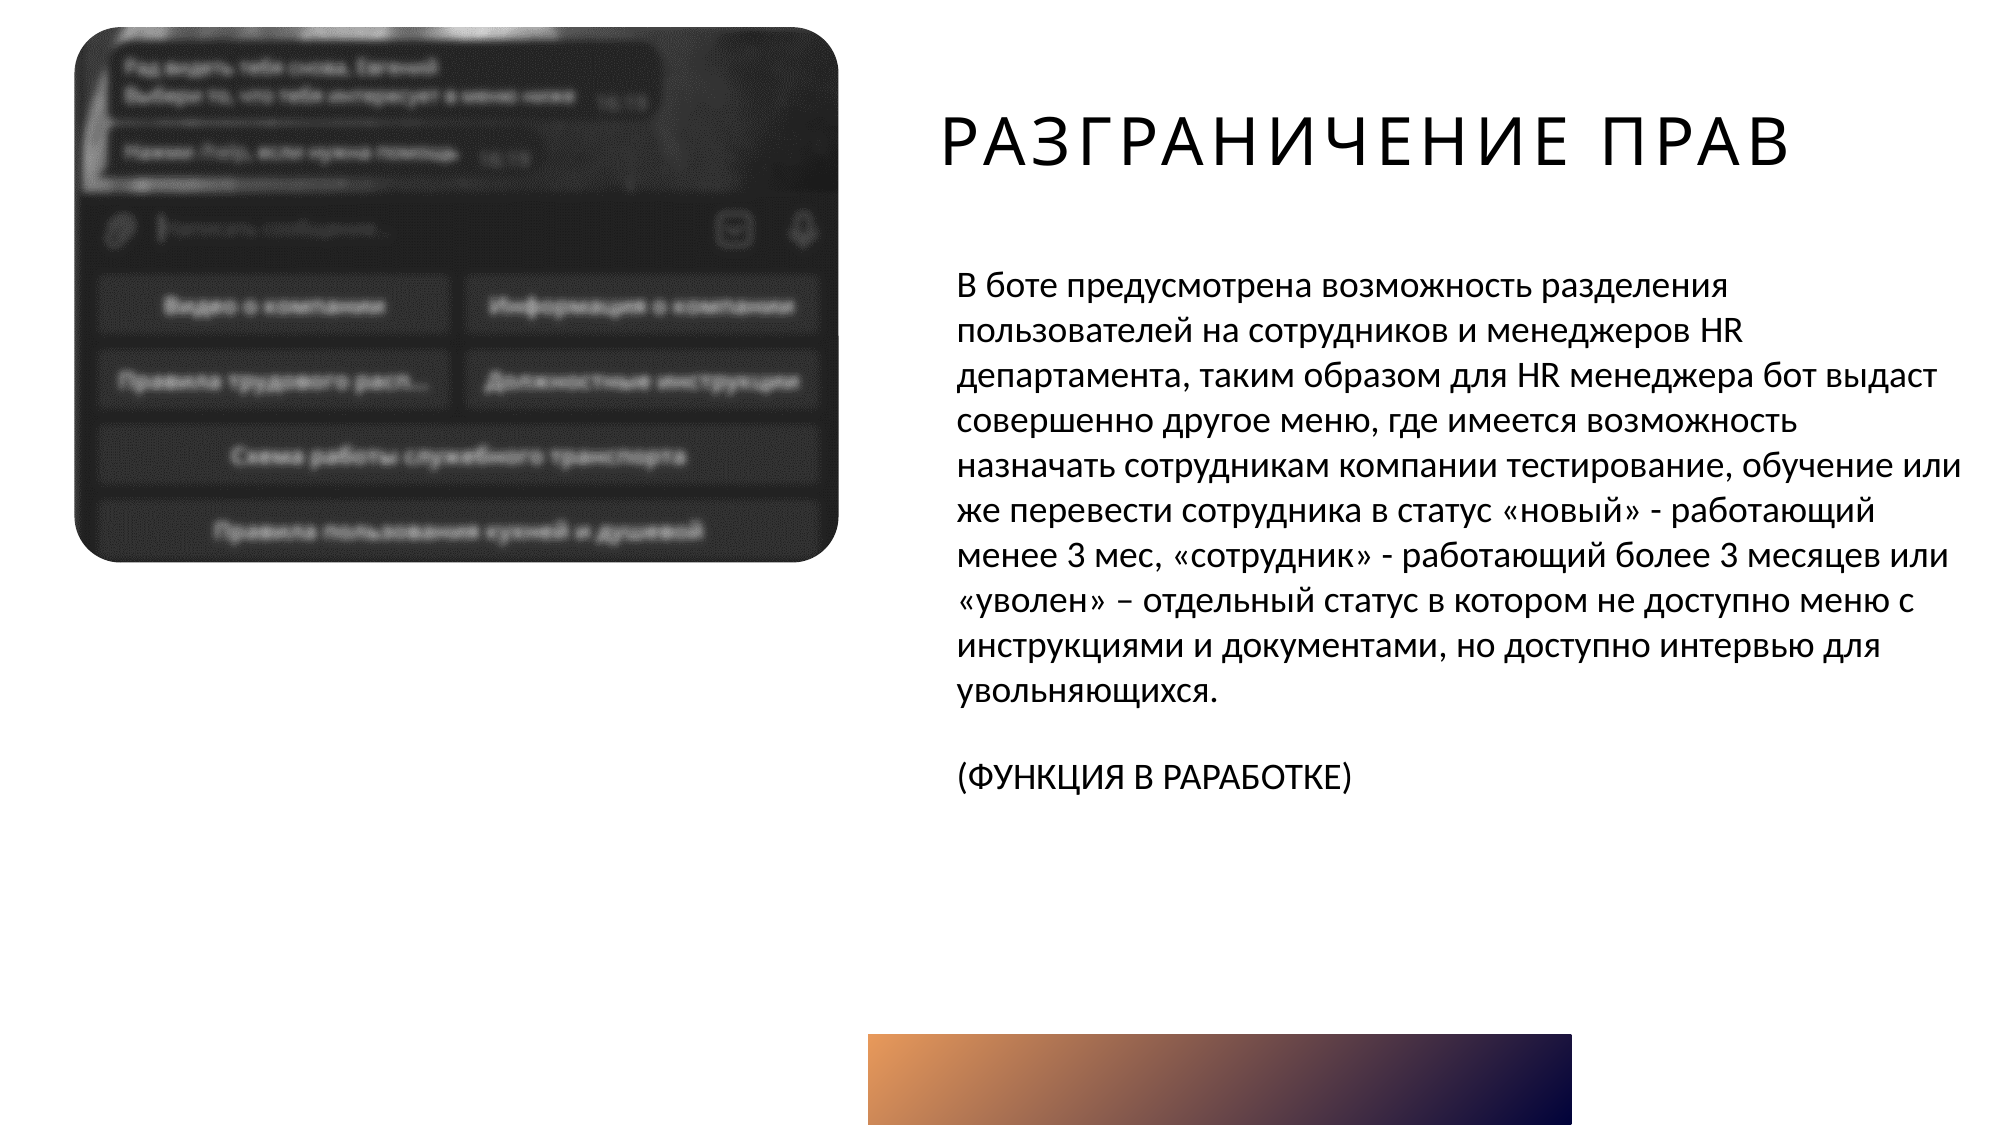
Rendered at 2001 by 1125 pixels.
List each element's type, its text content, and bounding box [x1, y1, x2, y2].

title Разграничение прав [924, 0, 1949, 281]
list В боте предусмотрена возможность разделения пользователей на сотрудников и менеджеров HR департамента, таким образом для HR менеджера бот выдаст совершенно другое меню, где имеется возможность назначать сотрудникам компании тестирование, обучение или же перевести сотрудника в статус «новый» - работающий менее 3 мес, «сотрудник» - работающий более 3 месяцев или «уволен» – отдельный статус в котором не доступно меню с инструкциями и документами, но доступно интервью для увольняющихся. (ФУНКЦИЯ В РАРАБОТКЕ) [941, 252, 1979, 859]
picture [73, 26, 839, 563]
